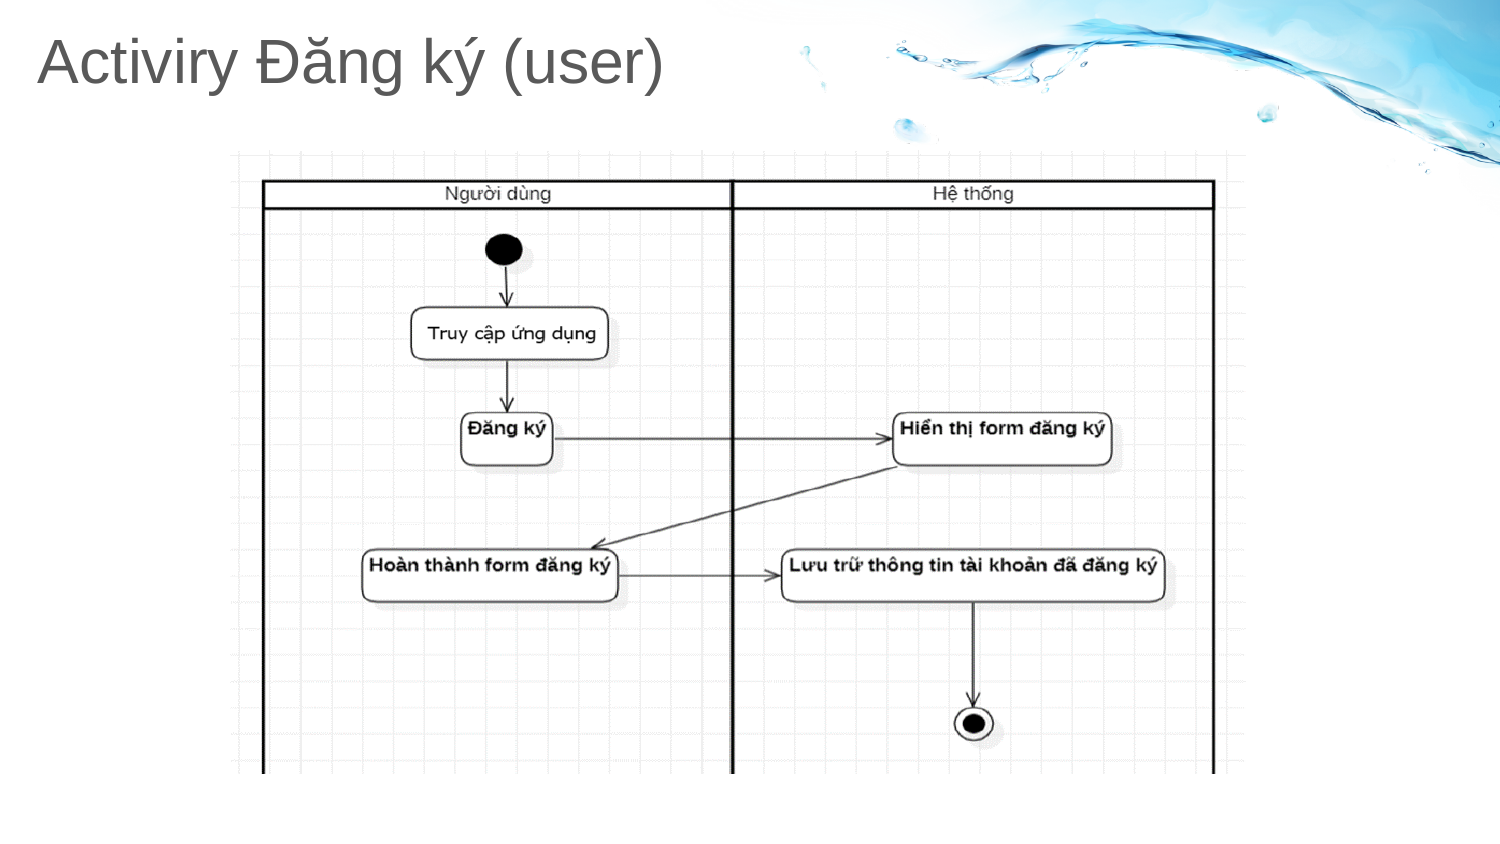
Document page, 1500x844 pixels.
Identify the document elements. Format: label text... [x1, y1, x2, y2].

picture [229, 0, 1500, 774]
title Activiry Đăng ký (user) [22, 4, 1342, 113]
